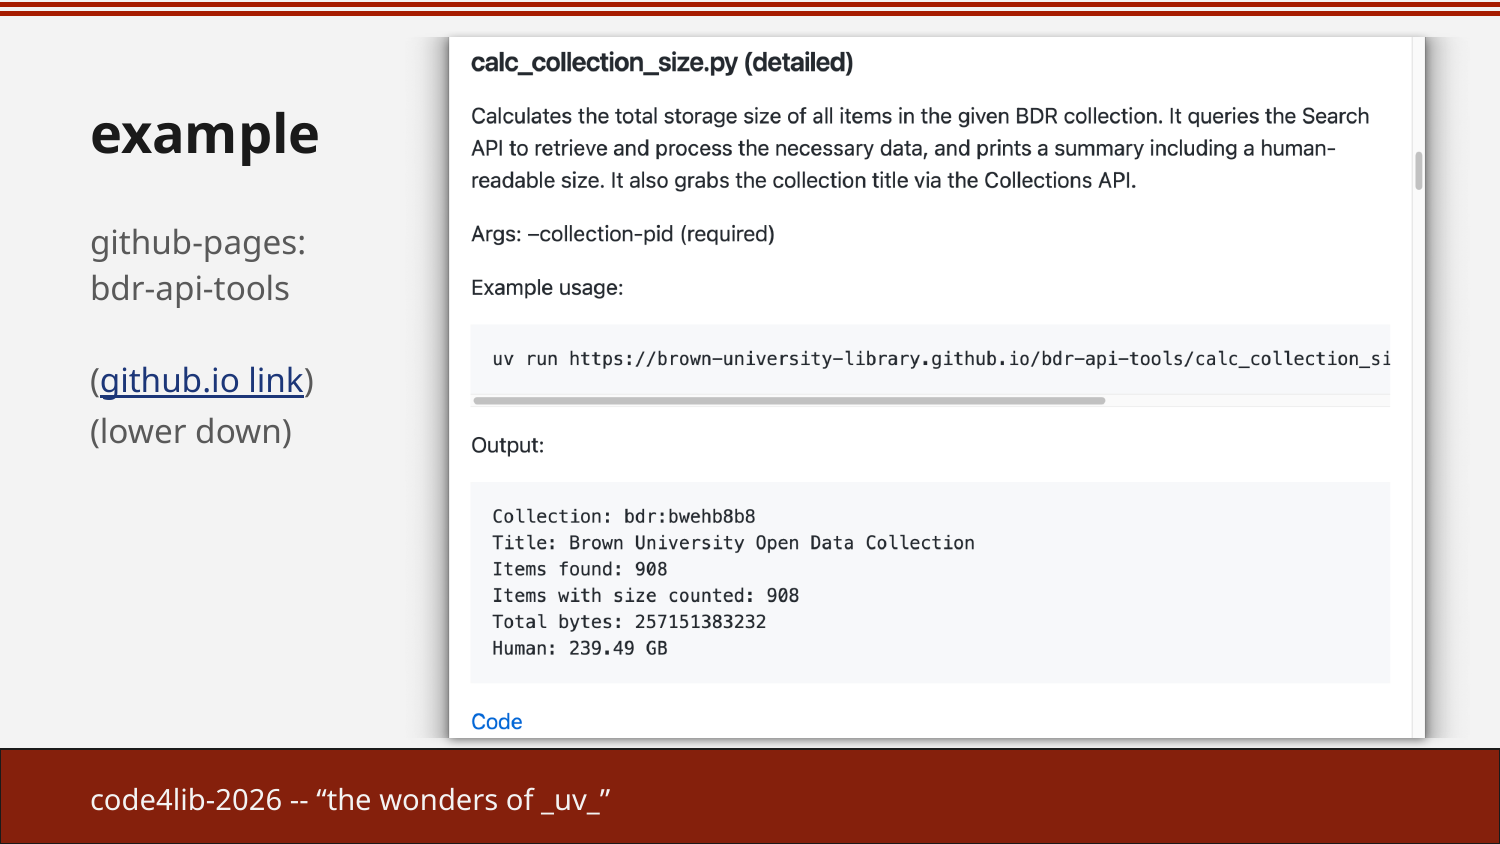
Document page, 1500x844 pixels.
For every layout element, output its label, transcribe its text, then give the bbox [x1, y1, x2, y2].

title example [75, 75, 392, 200]
subtitle github-pages: bdr-api-tools (github.io link) (lower down) [75, 200, 394, 650]
picture [399, 37, 1476, 738]
